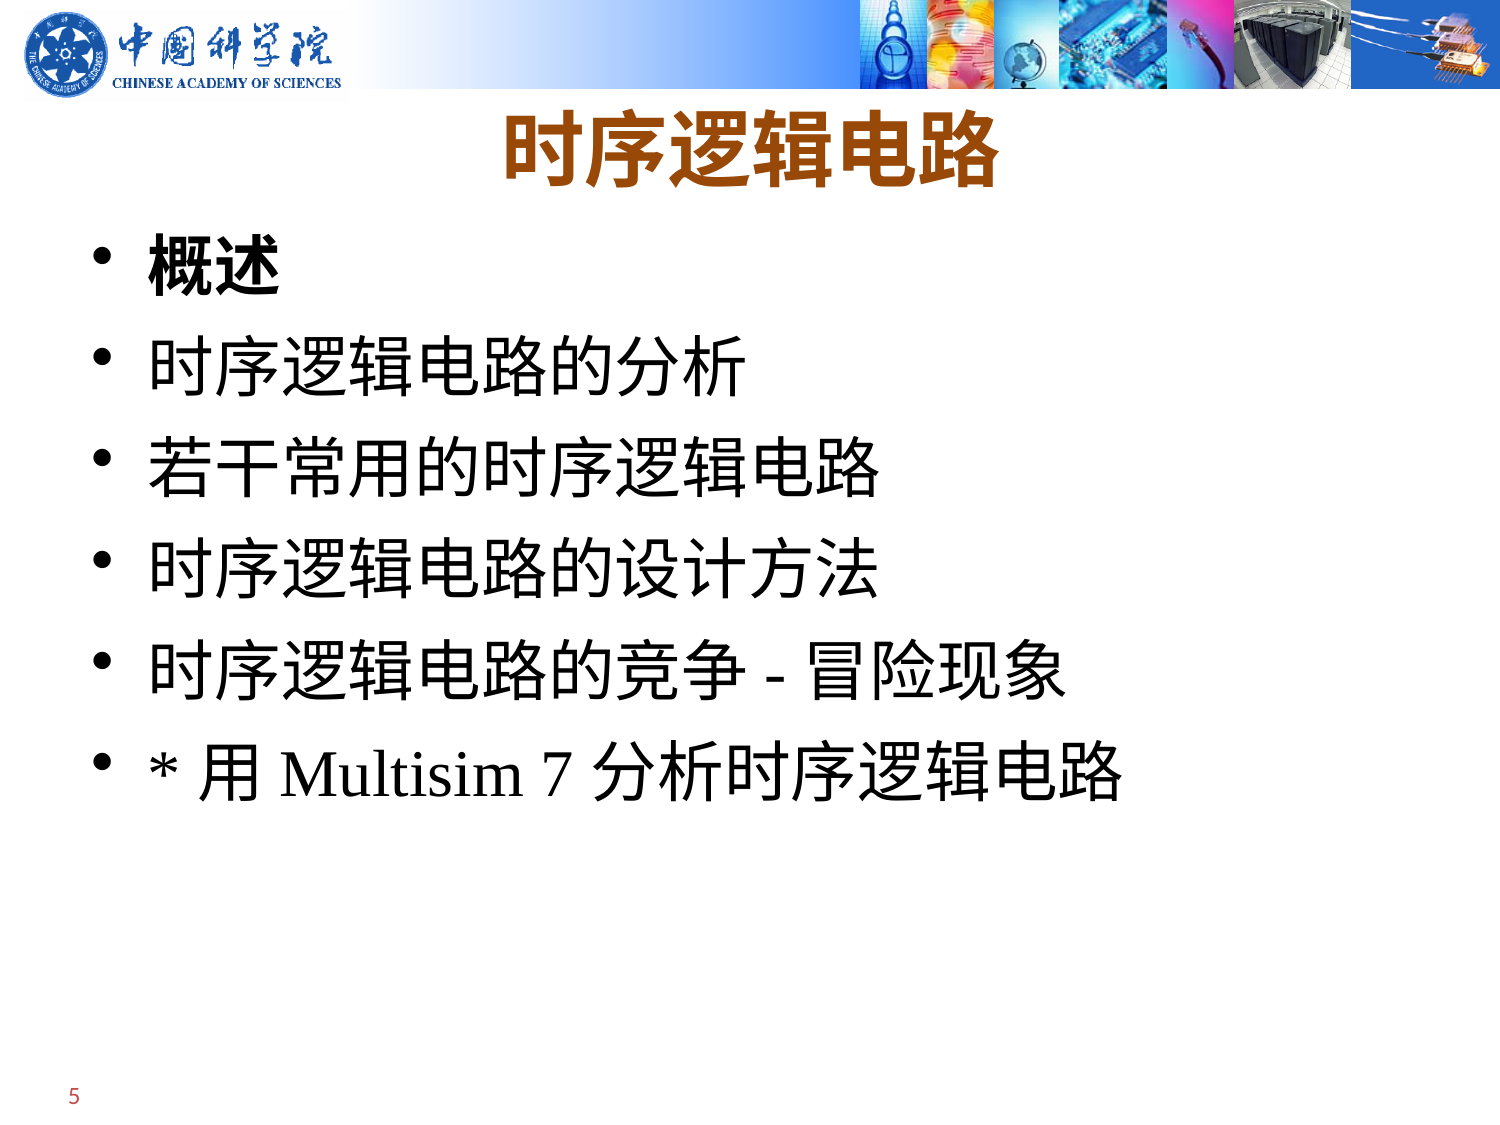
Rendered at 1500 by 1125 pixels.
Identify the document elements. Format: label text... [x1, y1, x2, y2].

picture [860, 0, 1500, 89]
title 时序逻辑电路 [76, 90, 1427, 208]
list 概述 时序逻辑电路的分析 若干常用的时序逻辑电路 时序逻辑电路的设计方法 时序逻辑电路的竞争-冒险现象 *用Multisim 7分析时序逻辑电路 [76, 208, 1427, 958]
picture [23, 10, 349, 102]
